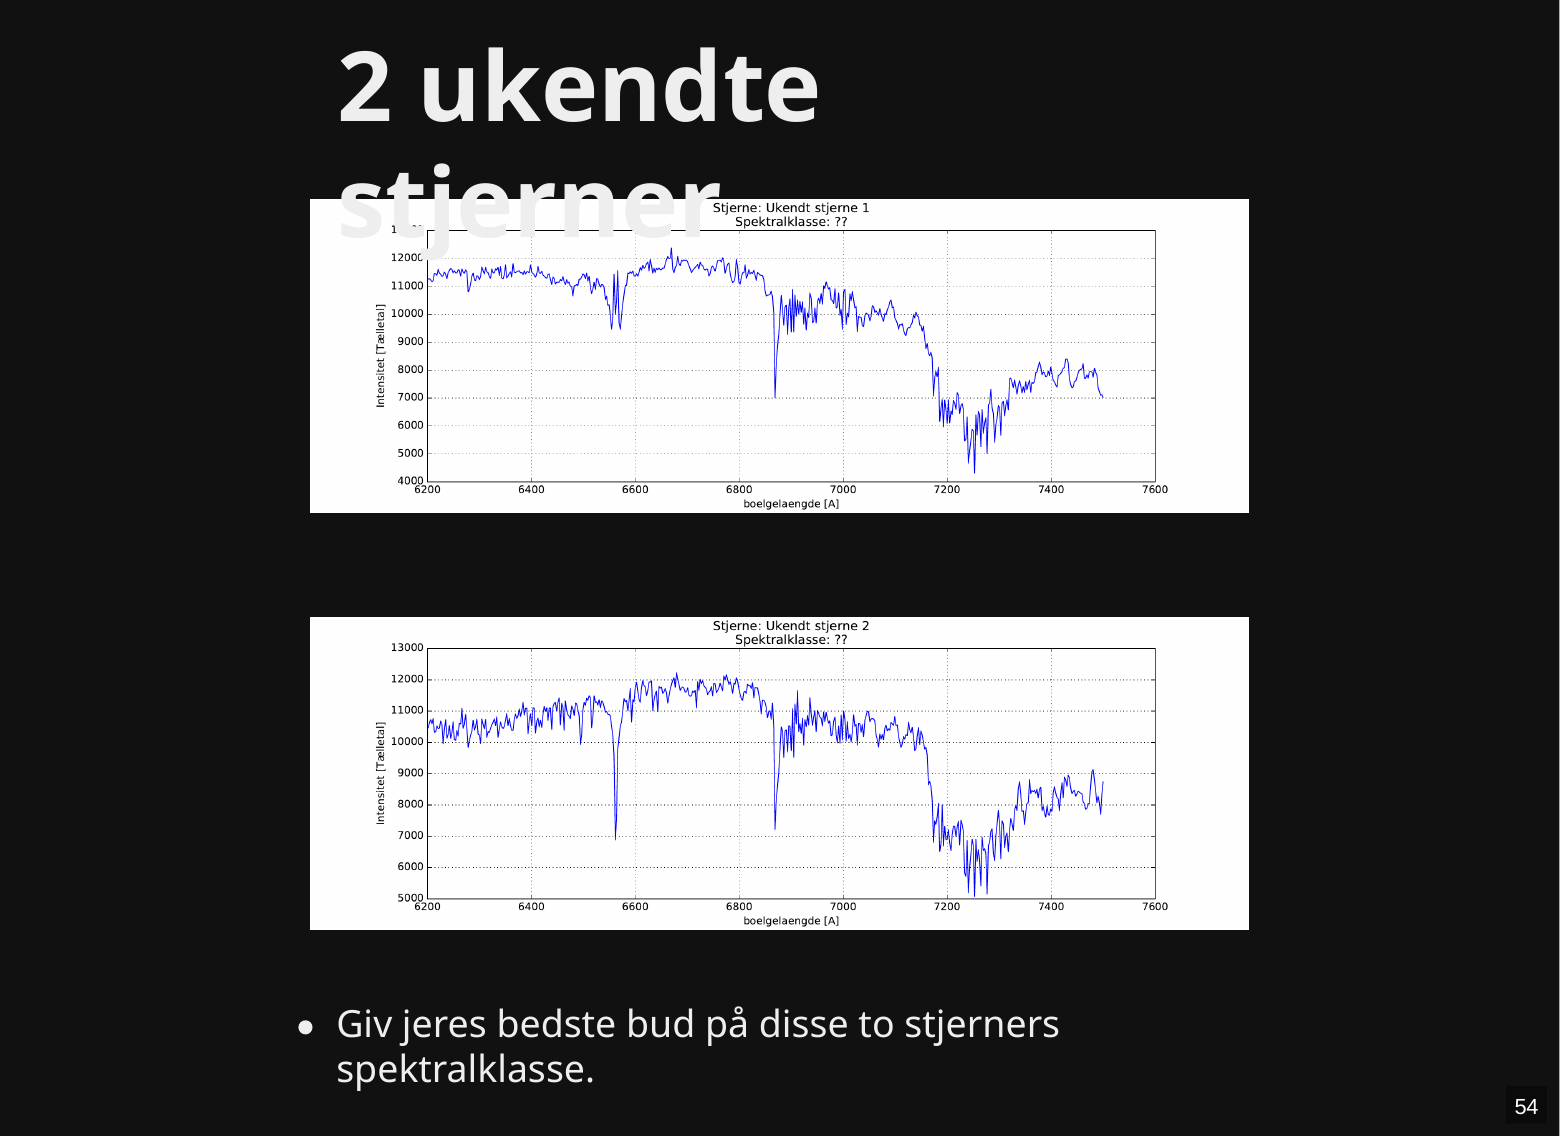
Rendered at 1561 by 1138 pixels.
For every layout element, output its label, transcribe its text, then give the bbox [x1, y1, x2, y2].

picture [310, 199, 1249, 513]
text_box Giv jeres bedste bud på disse to stjerners spektralklasse. [336, 1000, 1322, 1052]
text_box 54 [1514, 1092, 1539, 1117]
text_box [1506, 1085, 1547, 1124]
picture [310, 617, 1249, 930]
text_box 2 ukendte stjerner [337, 24, 1130, 138]
text_box [0, 0, 1560, 1136]
text_box [298, 1020, 313, 1035]
